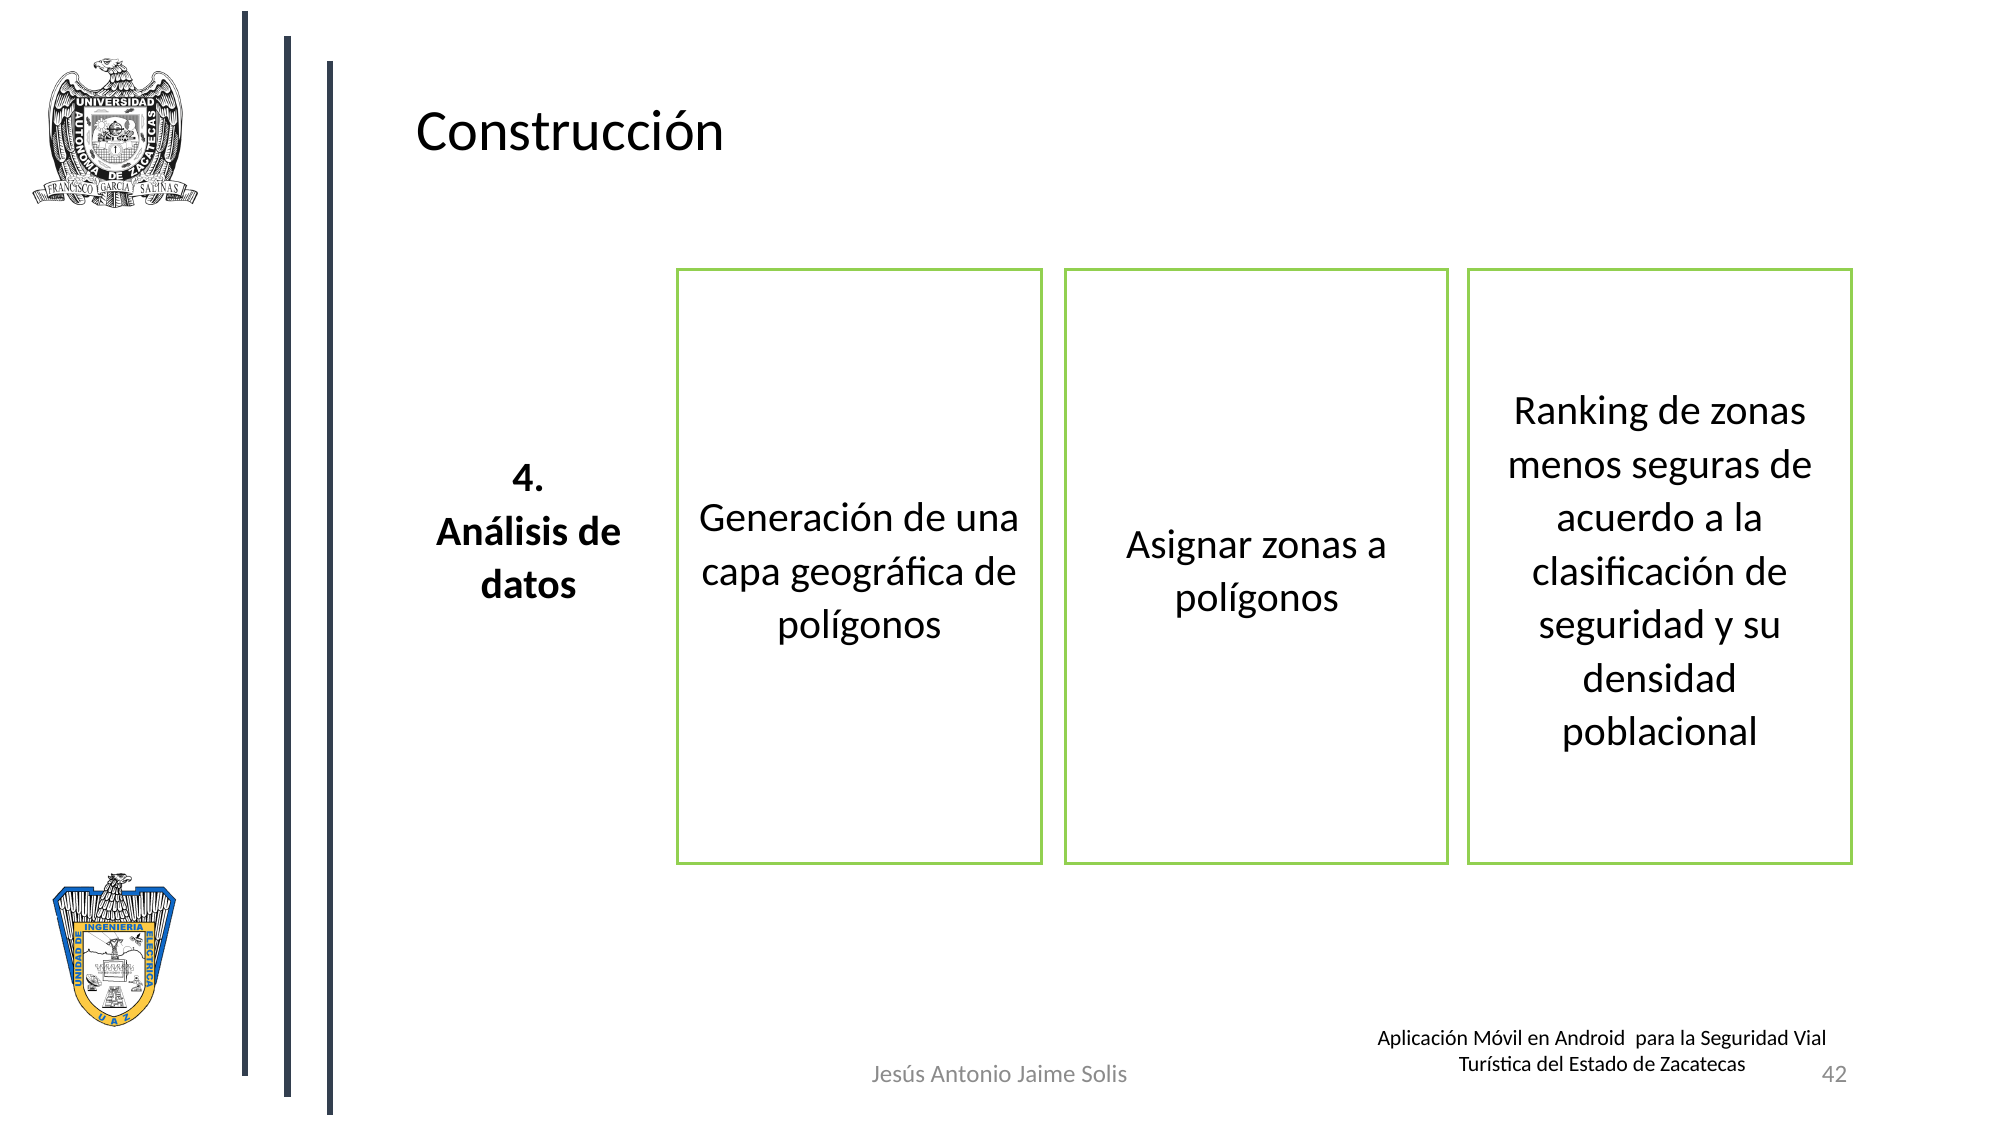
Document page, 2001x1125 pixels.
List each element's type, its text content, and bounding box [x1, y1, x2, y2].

picture [32, 58, 198, 208]
picture [50, 871, 179, 1030]
footer Jesús Antonio Jaime Solis [662, 1042, 1338, 1103]
slide_number 42 [1412, 1042, 1863, 1103]
list Construcción [401, 93, 1682, 269]
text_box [329, 269, 1852, 864]
